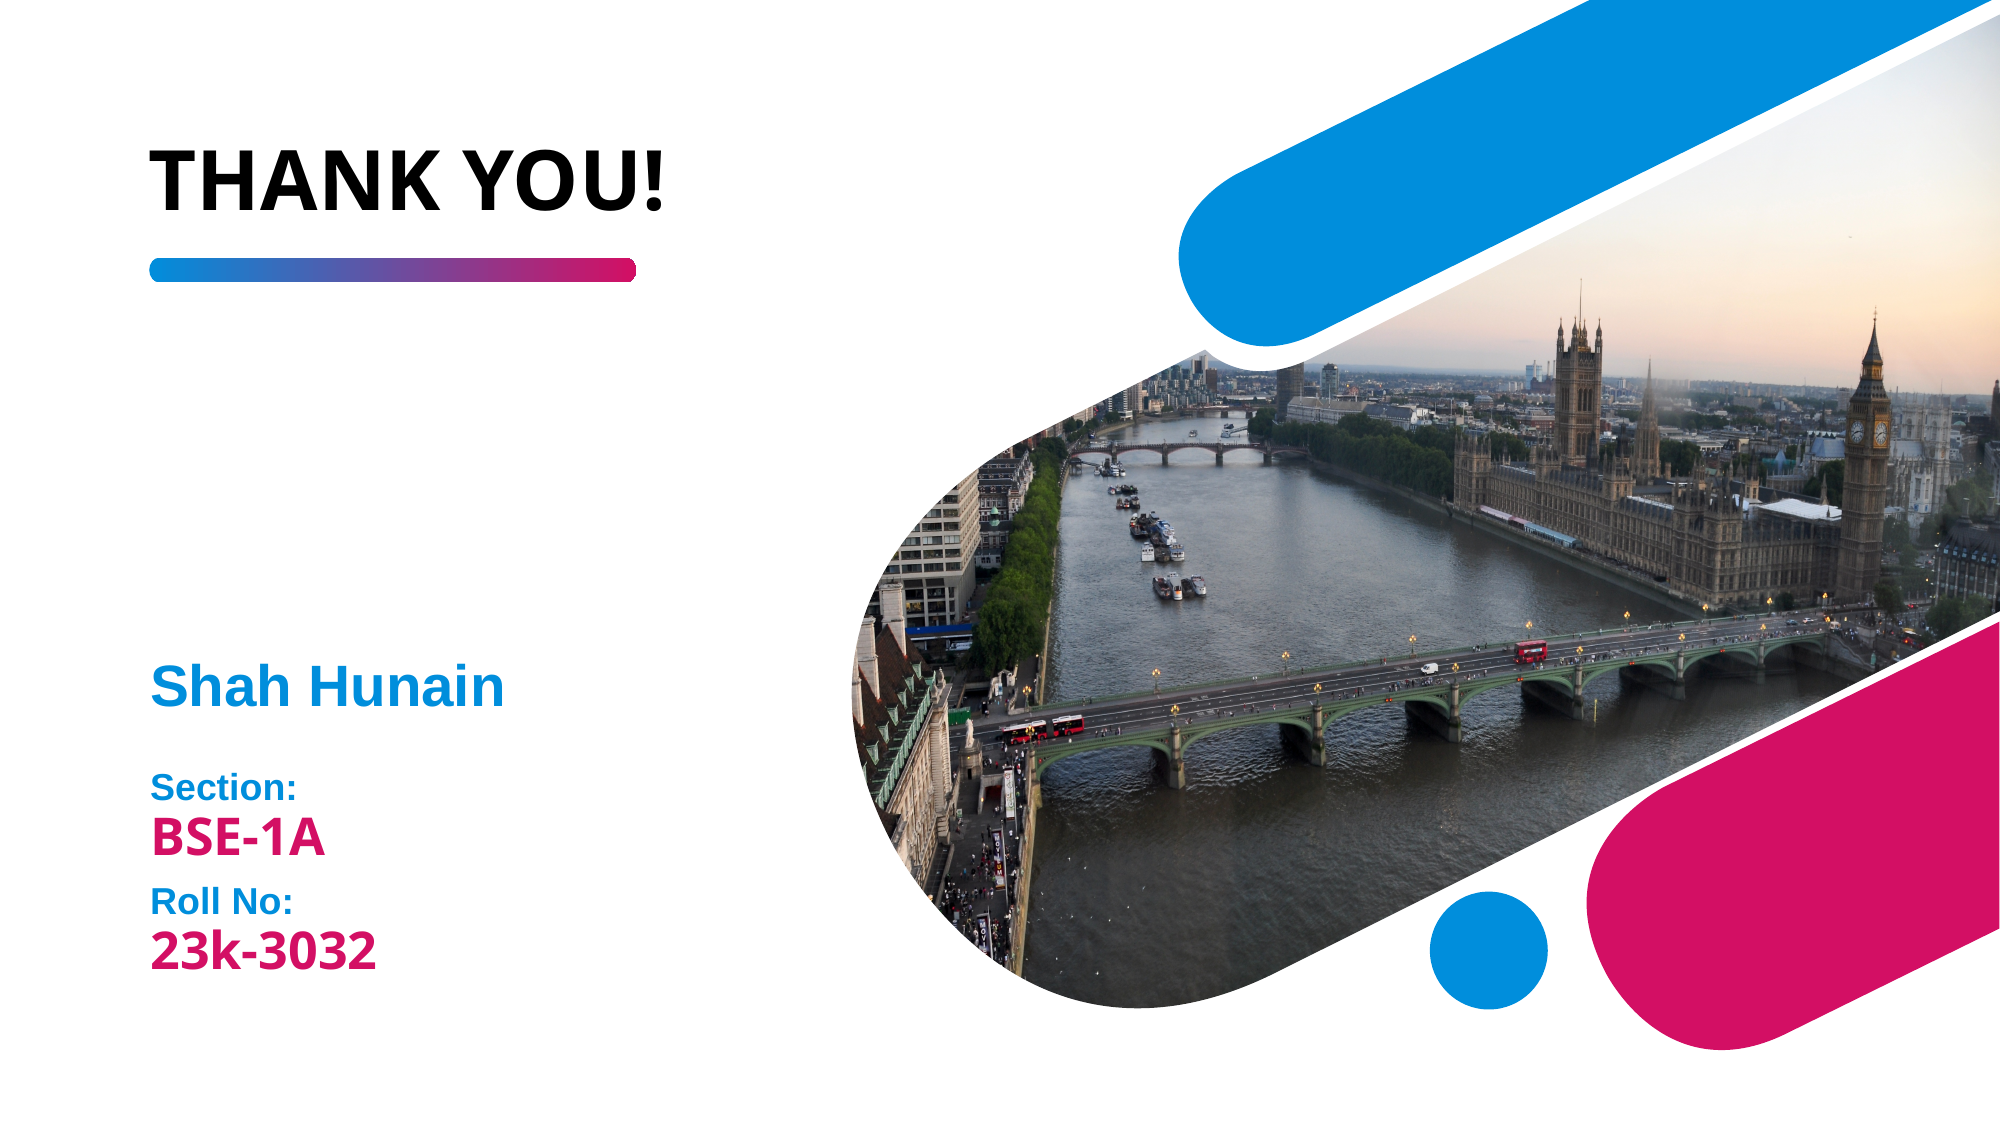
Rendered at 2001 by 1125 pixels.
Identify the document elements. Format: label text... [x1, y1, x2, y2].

list Shah Hunain [135, 648, 851, 735]
list Section: [135, 760, 851, 802]
list BSE-1A [135, 802, 851, 863]
picture [851, 14, 2000, 1009]
title THANK YOU! [133, 74, 851, 292]
list Roll No: [135, 875, 851, 917]
list 23k-3032 [135, 917, 851, 978]
